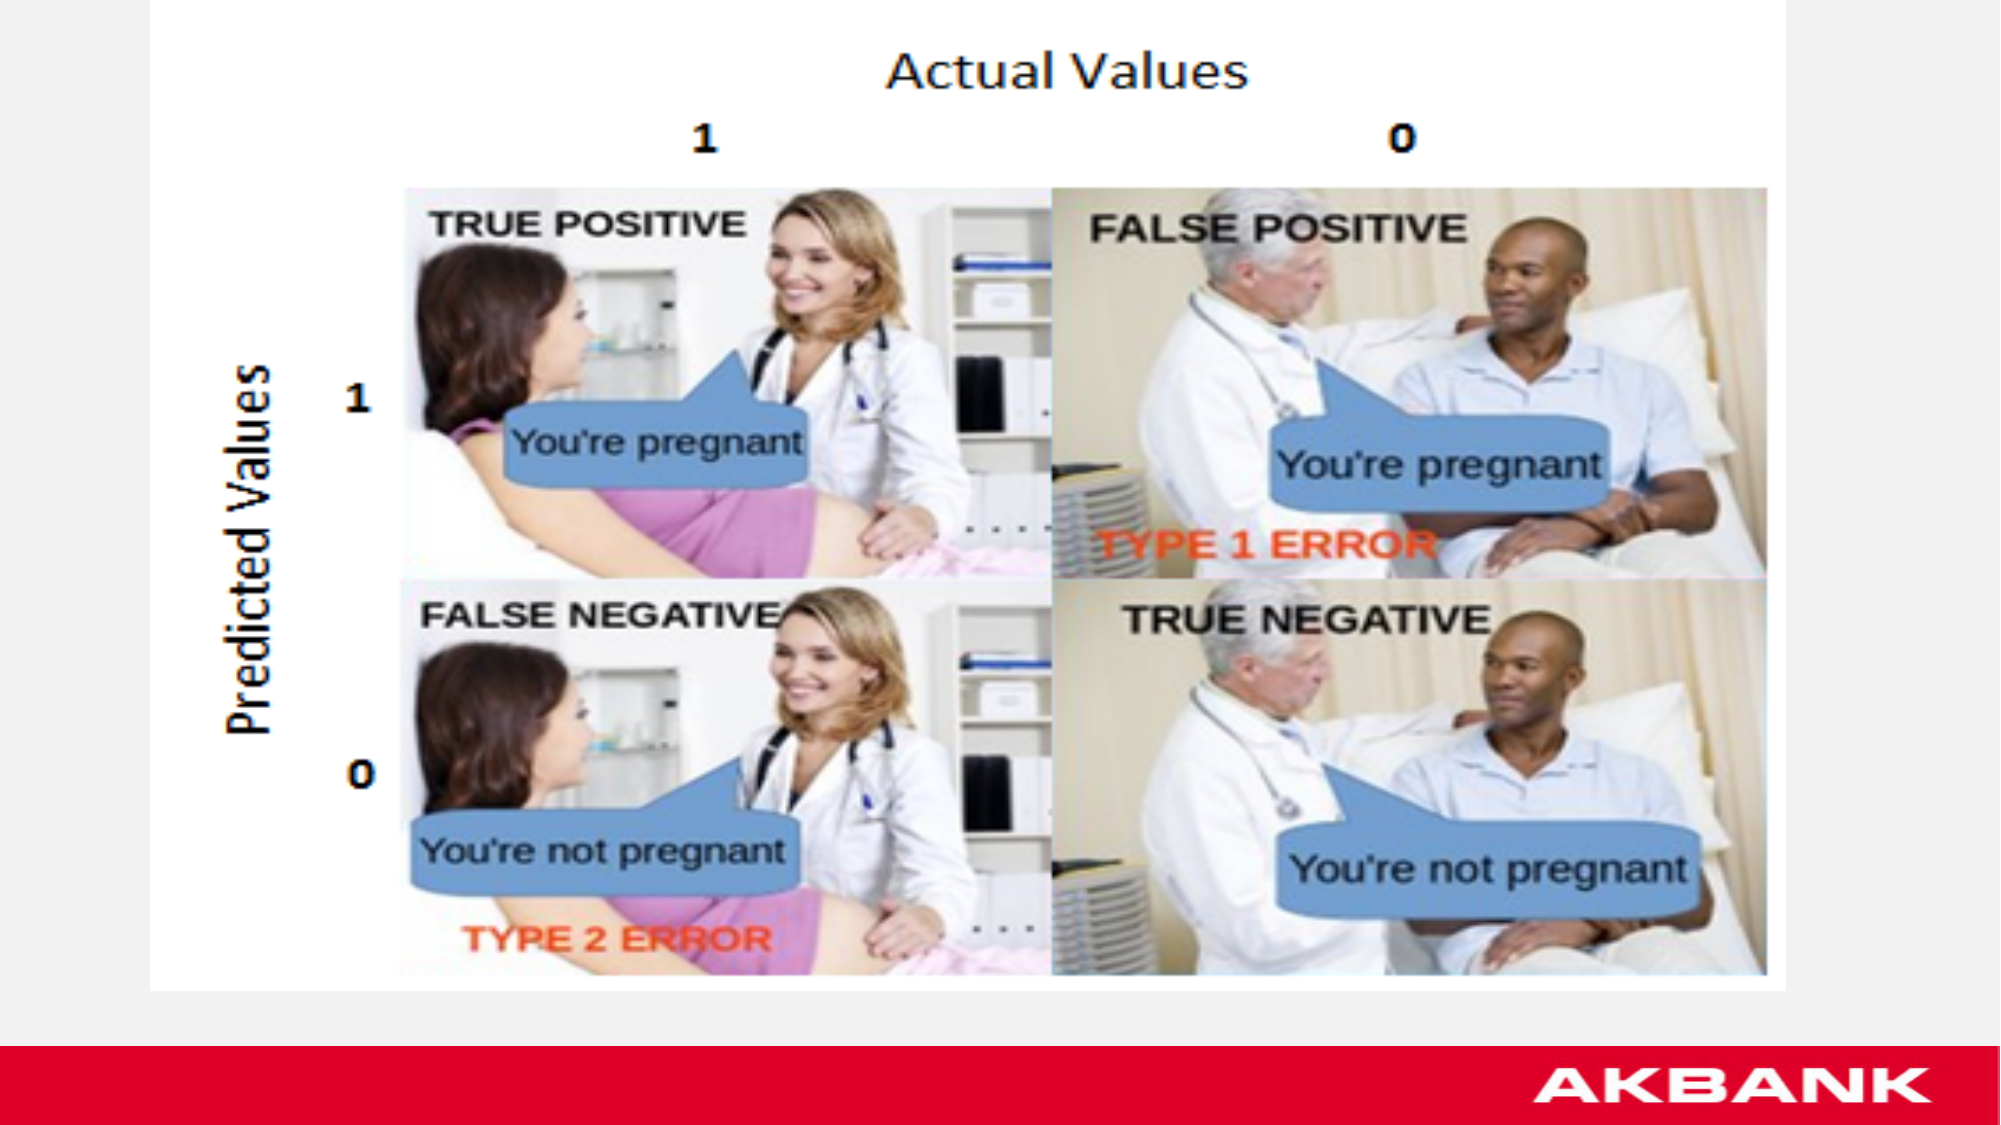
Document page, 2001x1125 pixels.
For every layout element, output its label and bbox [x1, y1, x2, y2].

picture [149, 0, 1786, 992]
picture [0, 1046, 2000, 1125]
